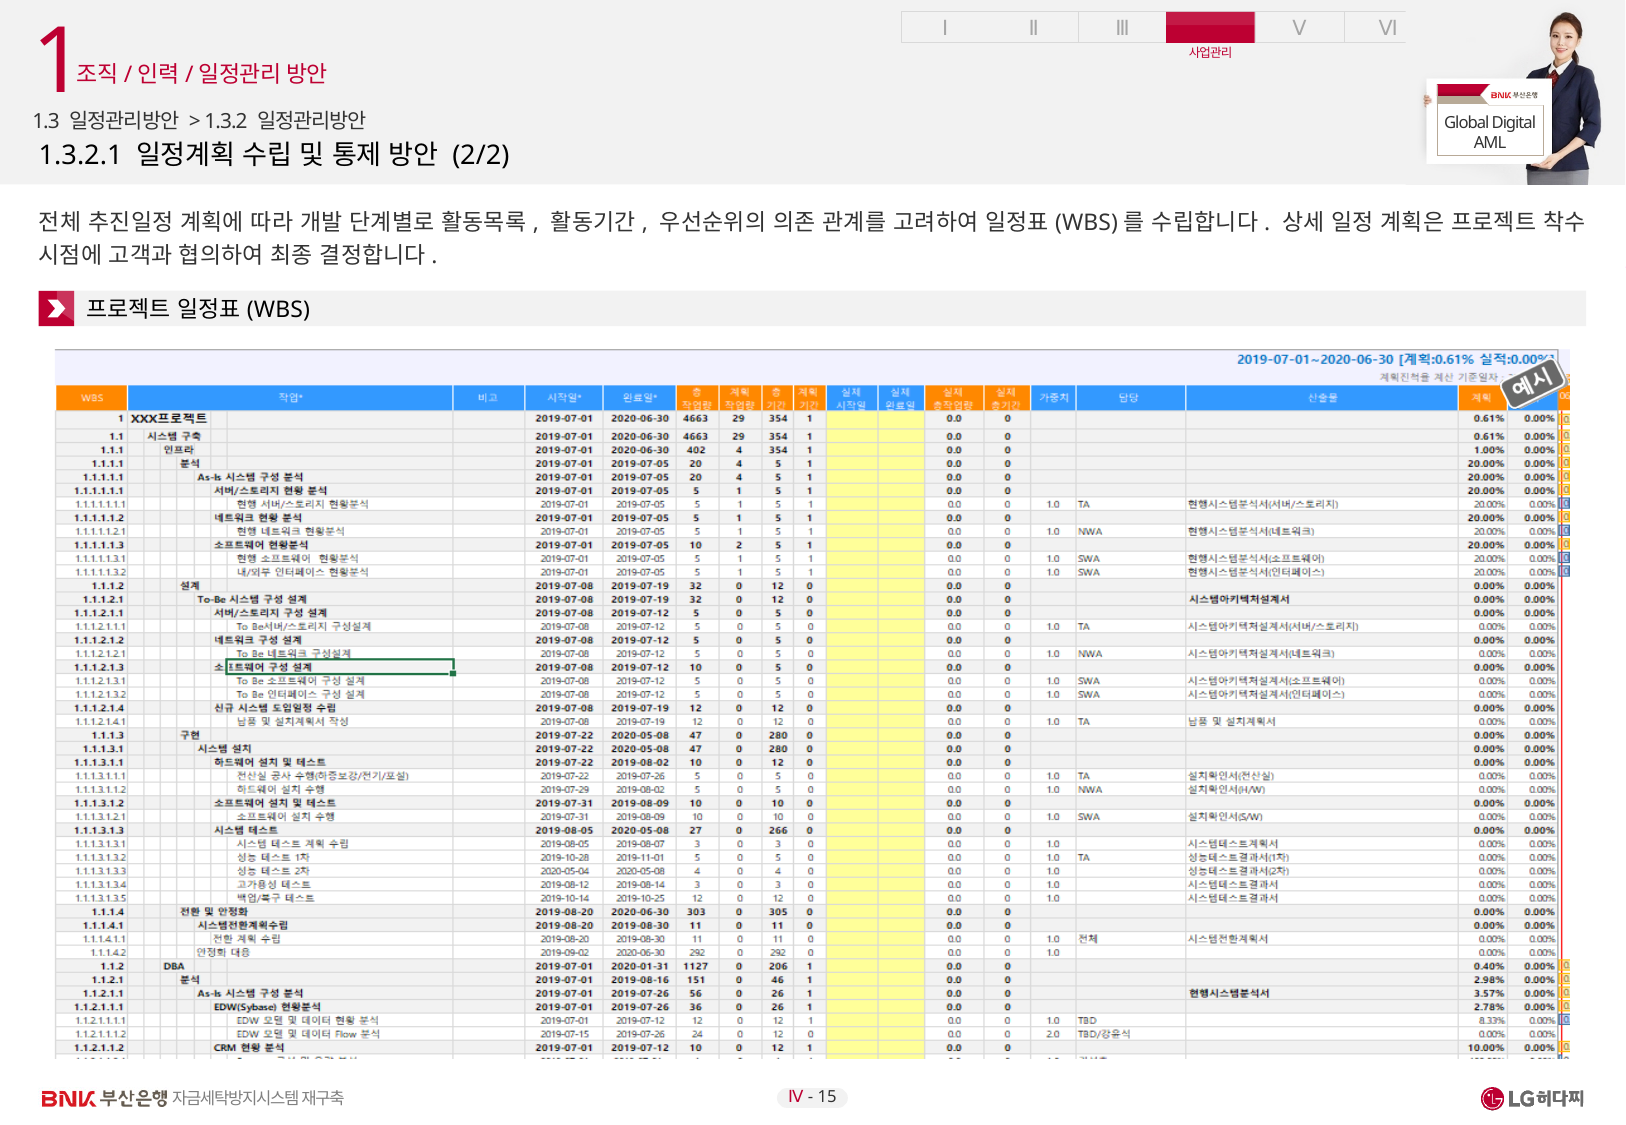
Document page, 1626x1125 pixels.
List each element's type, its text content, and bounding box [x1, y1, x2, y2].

picture [1405, 1, 1626, 185]
text_box 1 [32, 0, 86, 111]
picture [45, 339, 1570, 1059]
picture [1490, 91, 1538, 99]
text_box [38, 290, 1587, 327]
text_box 조직/인력/일정관리 방안 [86, 59, 340, 88]
picture [1438, 104, 1543, 136]
picture [1478, 1084, 1587, 1112]
picture [38, 1087, 169, 1109]
text_box 전체 추진일정 계획에 따라 개발 단계별로 활동목록, 활동기간, 우선순위의 의존 관계를 고려하여 일정표(WBS)를 수립합니다. 상세 일정 계획은 프로젝트 착수 시점에 고객과 협의하여 최종 결정합니다. [38, 202, 1587, 269]
slide_number Ⅳ - 15 [776, 1087, 849, 1109]
title 1.3.2.1 일정계획 수립 및 통제 방안 (2/2) [38, 136, 1587, 171]
text_box 1.3 일정관리방안 > 1.3.2 일정관리방안 [32, 107, 367, 133]
